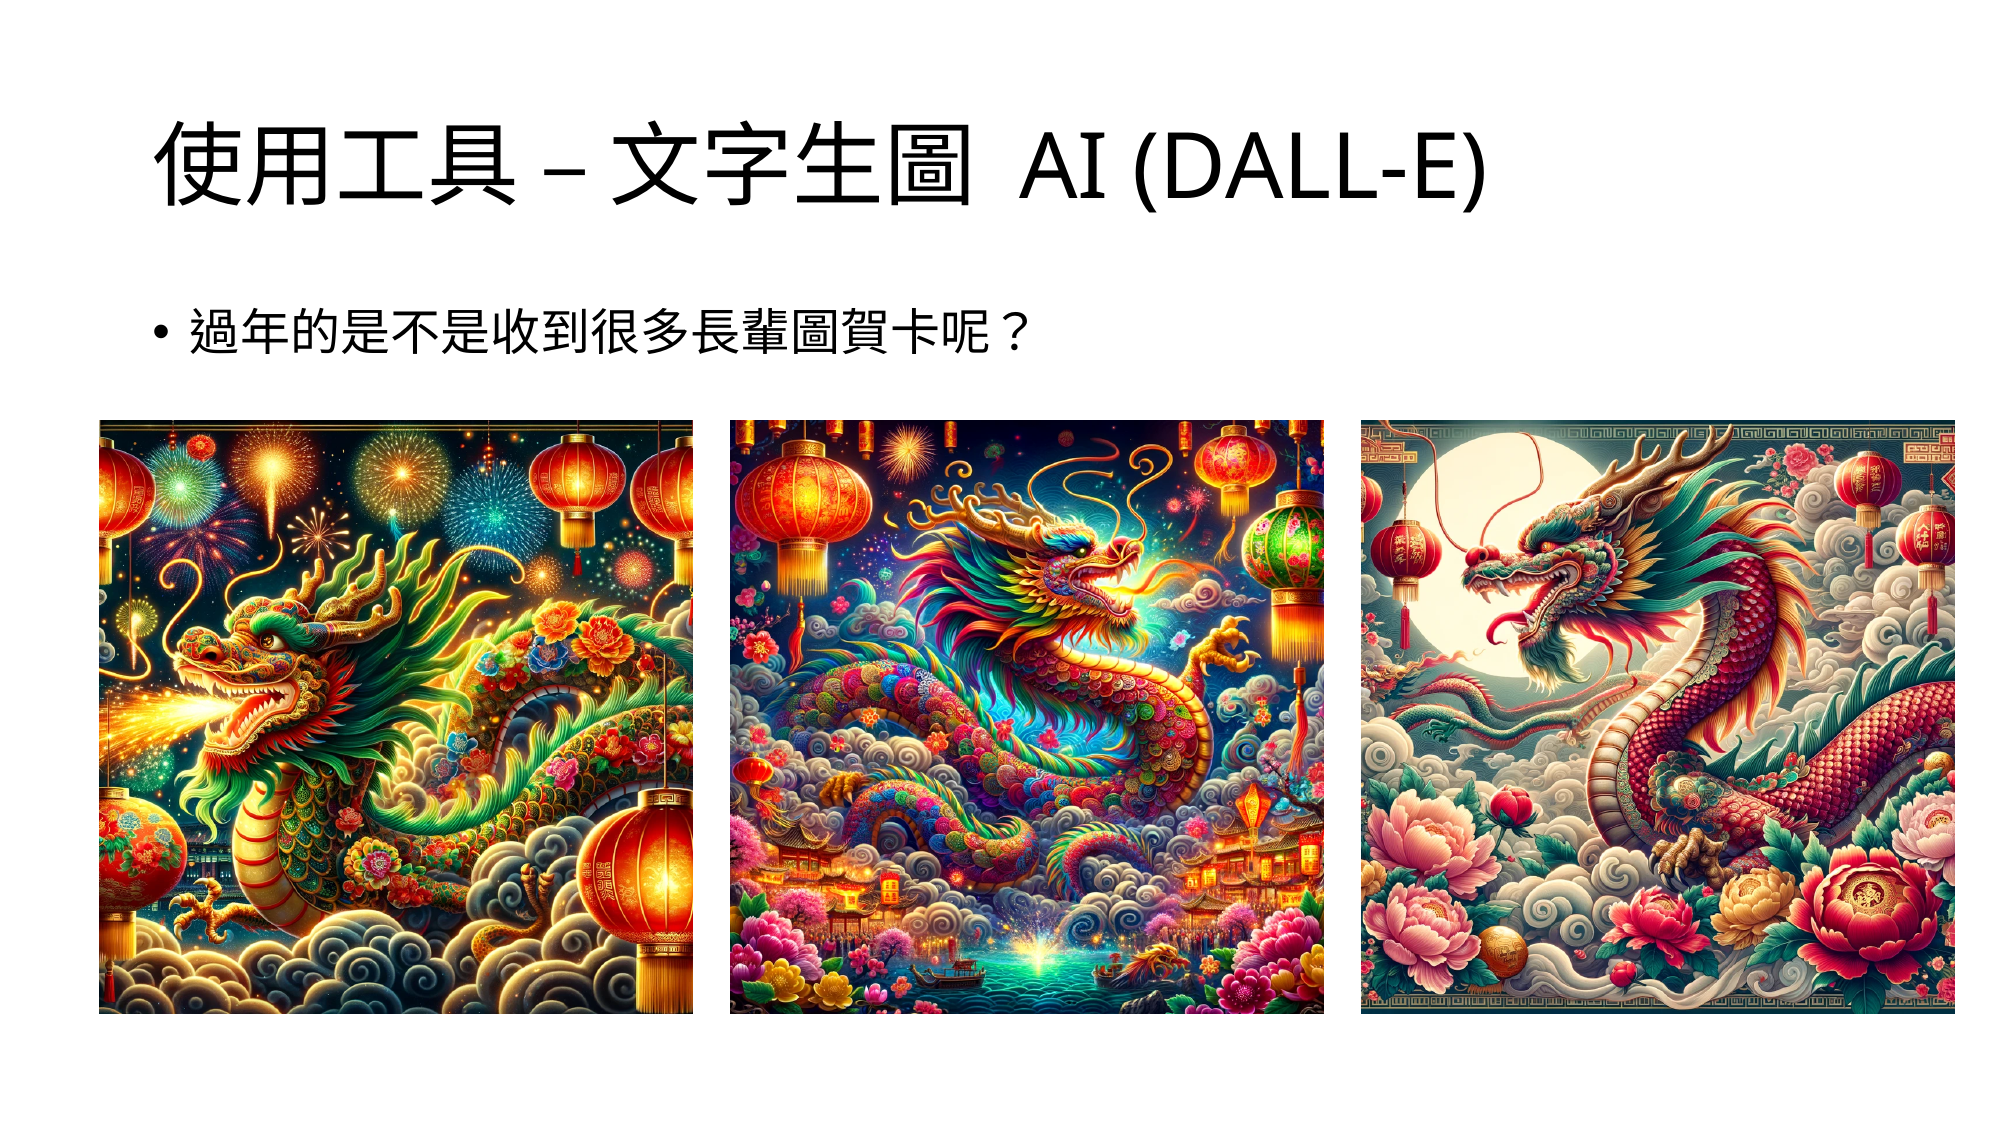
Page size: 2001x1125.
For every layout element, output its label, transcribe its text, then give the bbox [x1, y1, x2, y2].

picture [1361, 420, 1955, 1014]
picture [1035, 1005, 1078, 1014]
picture [99, 420, 693, 1014]
picture [1079, 1007, 1102, 1012]
picture [730, 420, 1324, 1014]
list 過年的是不是收到很多長輩圖賀卡呢？ [137, 299, 1863, 1014]
title 使用工具 – 文字生圖 AI (DALL-E) [137, 59, 1863, 278]
